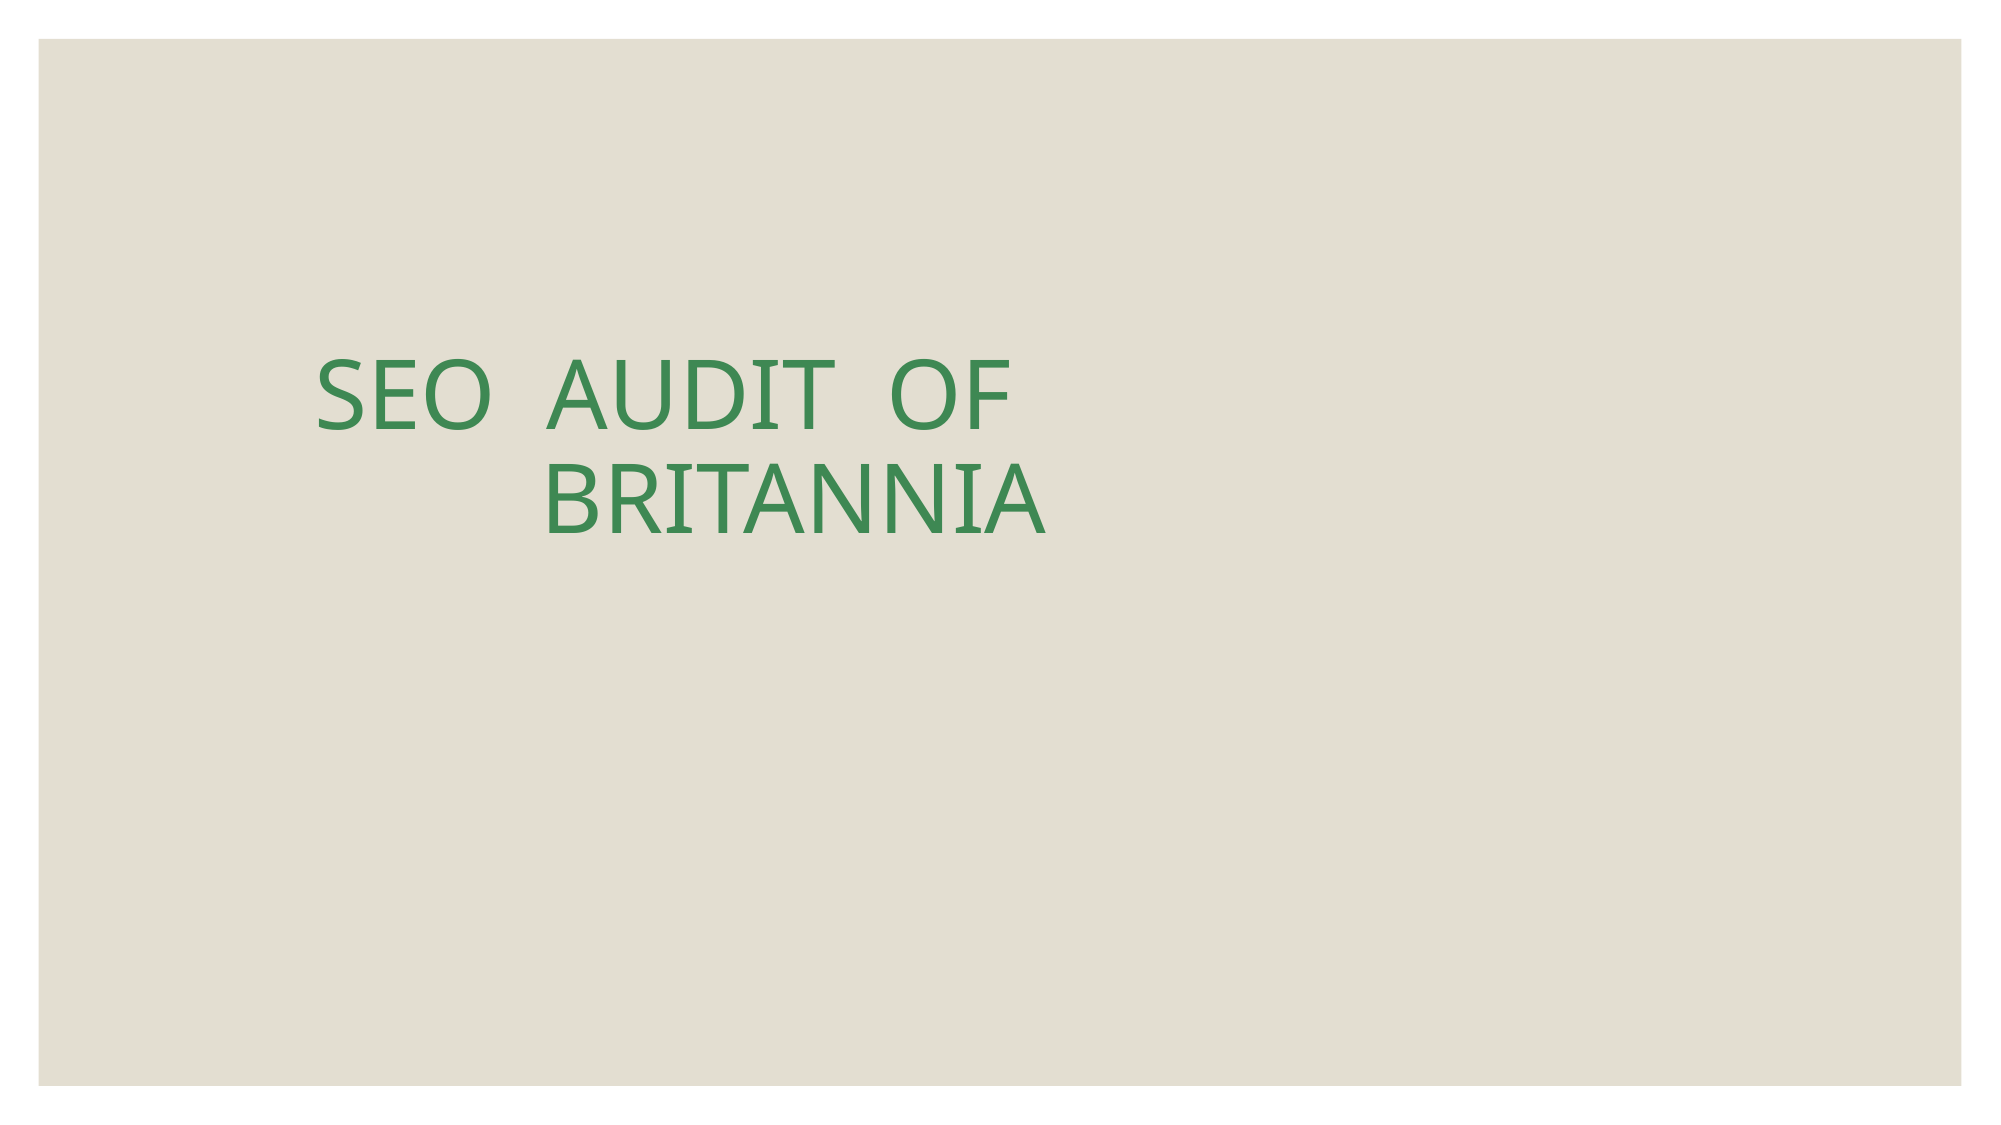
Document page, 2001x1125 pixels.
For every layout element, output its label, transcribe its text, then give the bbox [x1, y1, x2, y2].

title SEO AUDIT OF BRITANNIA [299, 337, 1950, 563]
